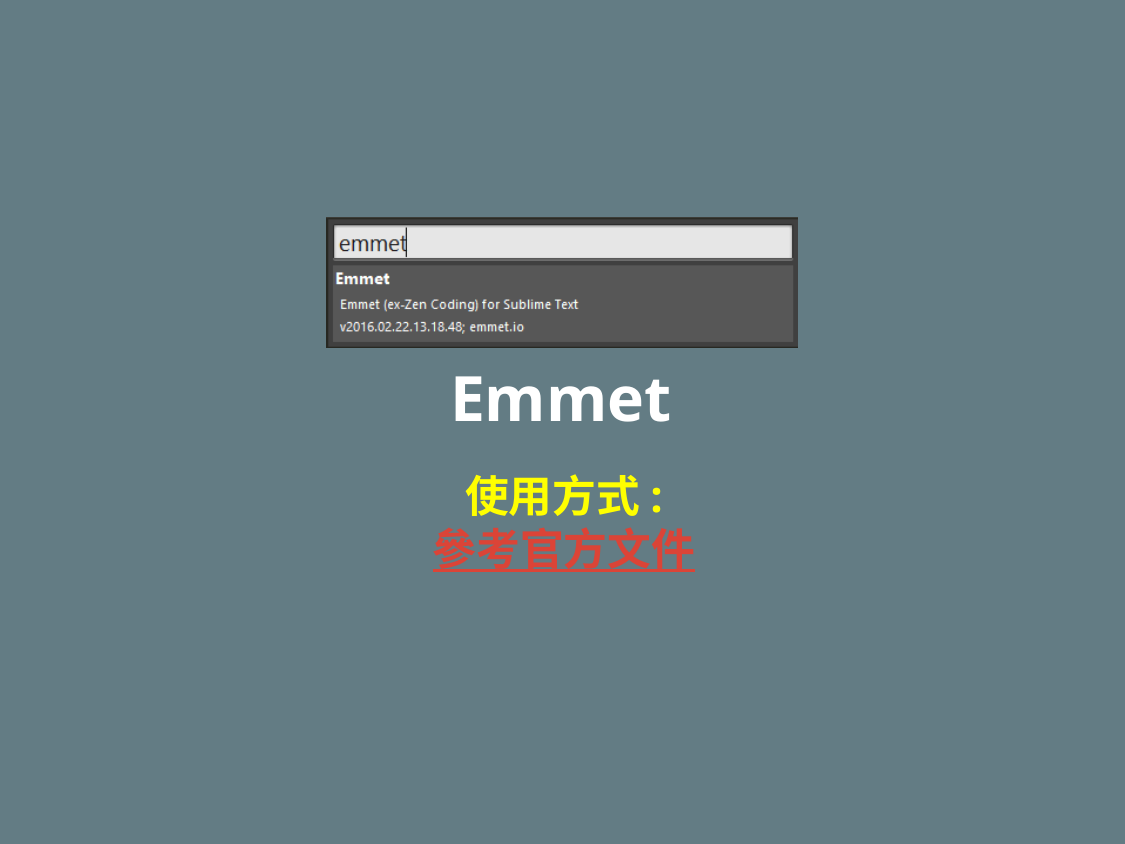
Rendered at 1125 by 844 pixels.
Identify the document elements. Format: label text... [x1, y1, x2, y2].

subtitle 使用方式: 參考官方文件 [162, 446, 965, 608]
picture [326, 217, 799, 348]
title Emmet [159, 354, 963, 440]
